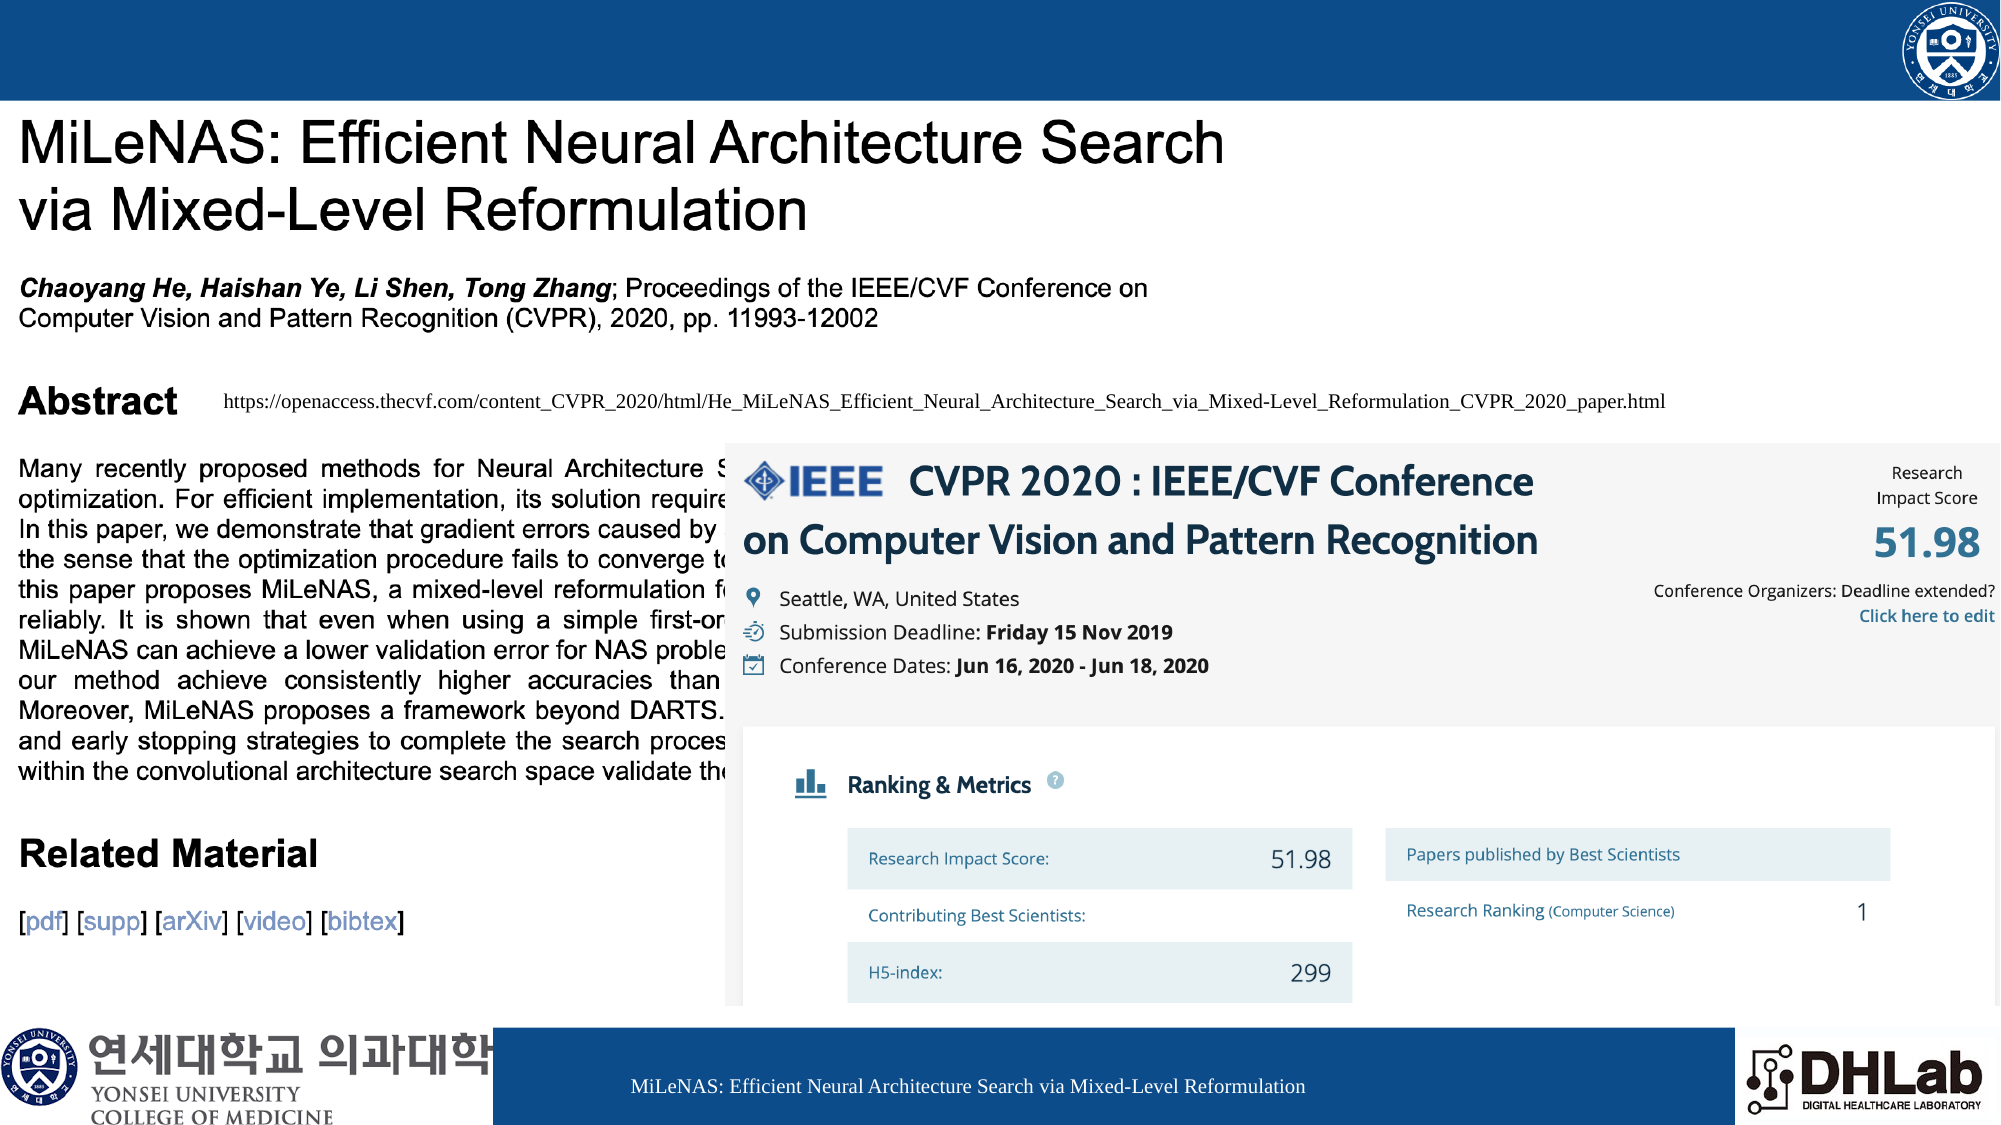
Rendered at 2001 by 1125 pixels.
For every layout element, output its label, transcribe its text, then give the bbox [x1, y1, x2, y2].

picture [0, 1027, 493, 1125]
picture [0, 106, 2000, 1006]
picture [1902, 2, 2000, 100]
picture [1735, 1027, 2000, 1125]
text_box https://openaccess.thecvf.com/content_CVPR_2020/html/He_MiLeNAS_Efficient_Neural_Architecture_Search_via_Mixed-Level_Reformulation_CVPR_2020_paper.html [1275, 380, 1682, 421]
